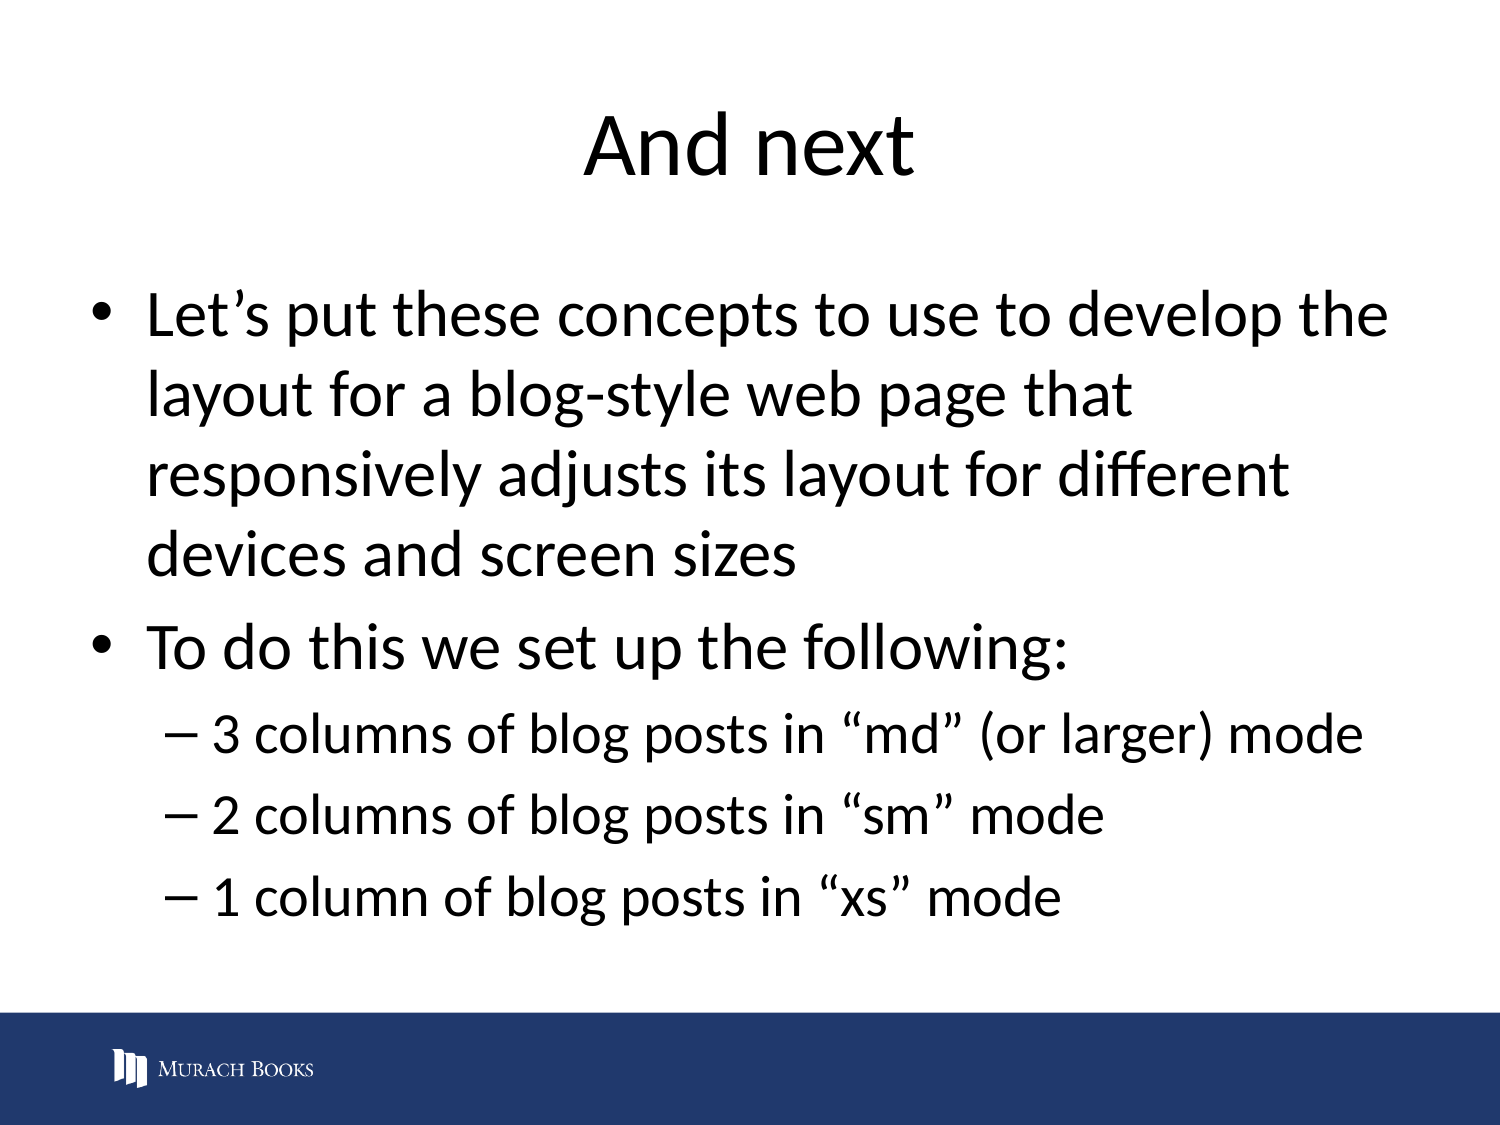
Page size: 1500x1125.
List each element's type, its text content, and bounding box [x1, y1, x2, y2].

picture [111, 1049, 313, 1088]
title And next [75, 45, 1425, 233]
list Let’s put these concepts to use to develop the layout for a blog-style web page that responsively adjusts its layout for different devices and screen sizes To do this we set up the following: 3 columns of blog posts in “md” (or larger) mode 2 columns of blog posts in “sm” mode 1 column of blog posts in “xs” mode [75, 262, 1425, 1005]
